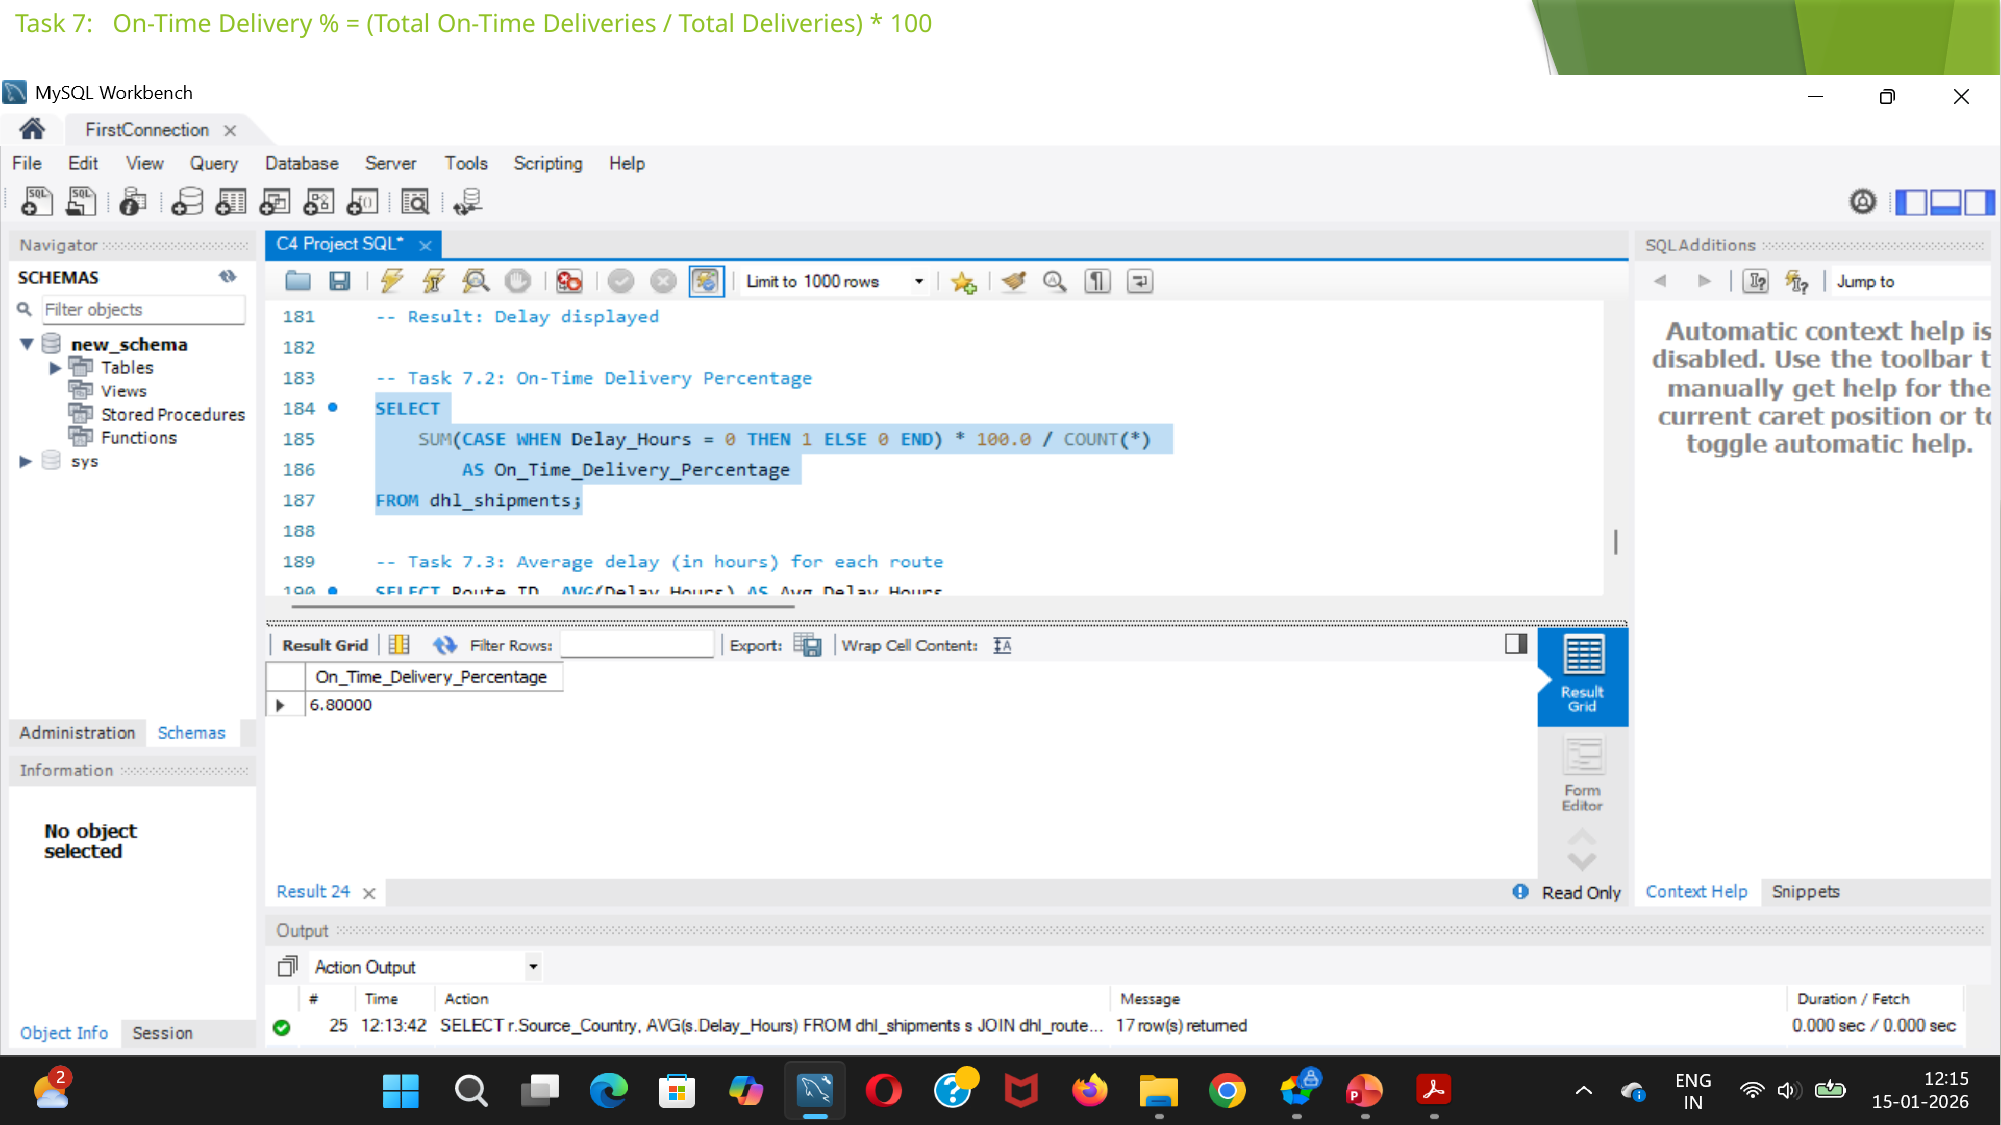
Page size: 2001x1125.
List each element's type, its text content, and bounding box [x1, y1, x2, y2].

title Task 7: On-Time Delivery % = (Total On-Time Deliveries / Total Deliveries) * 100 [0, 0, 1620, 74]
picture [0, 74, 2000, 1125]
